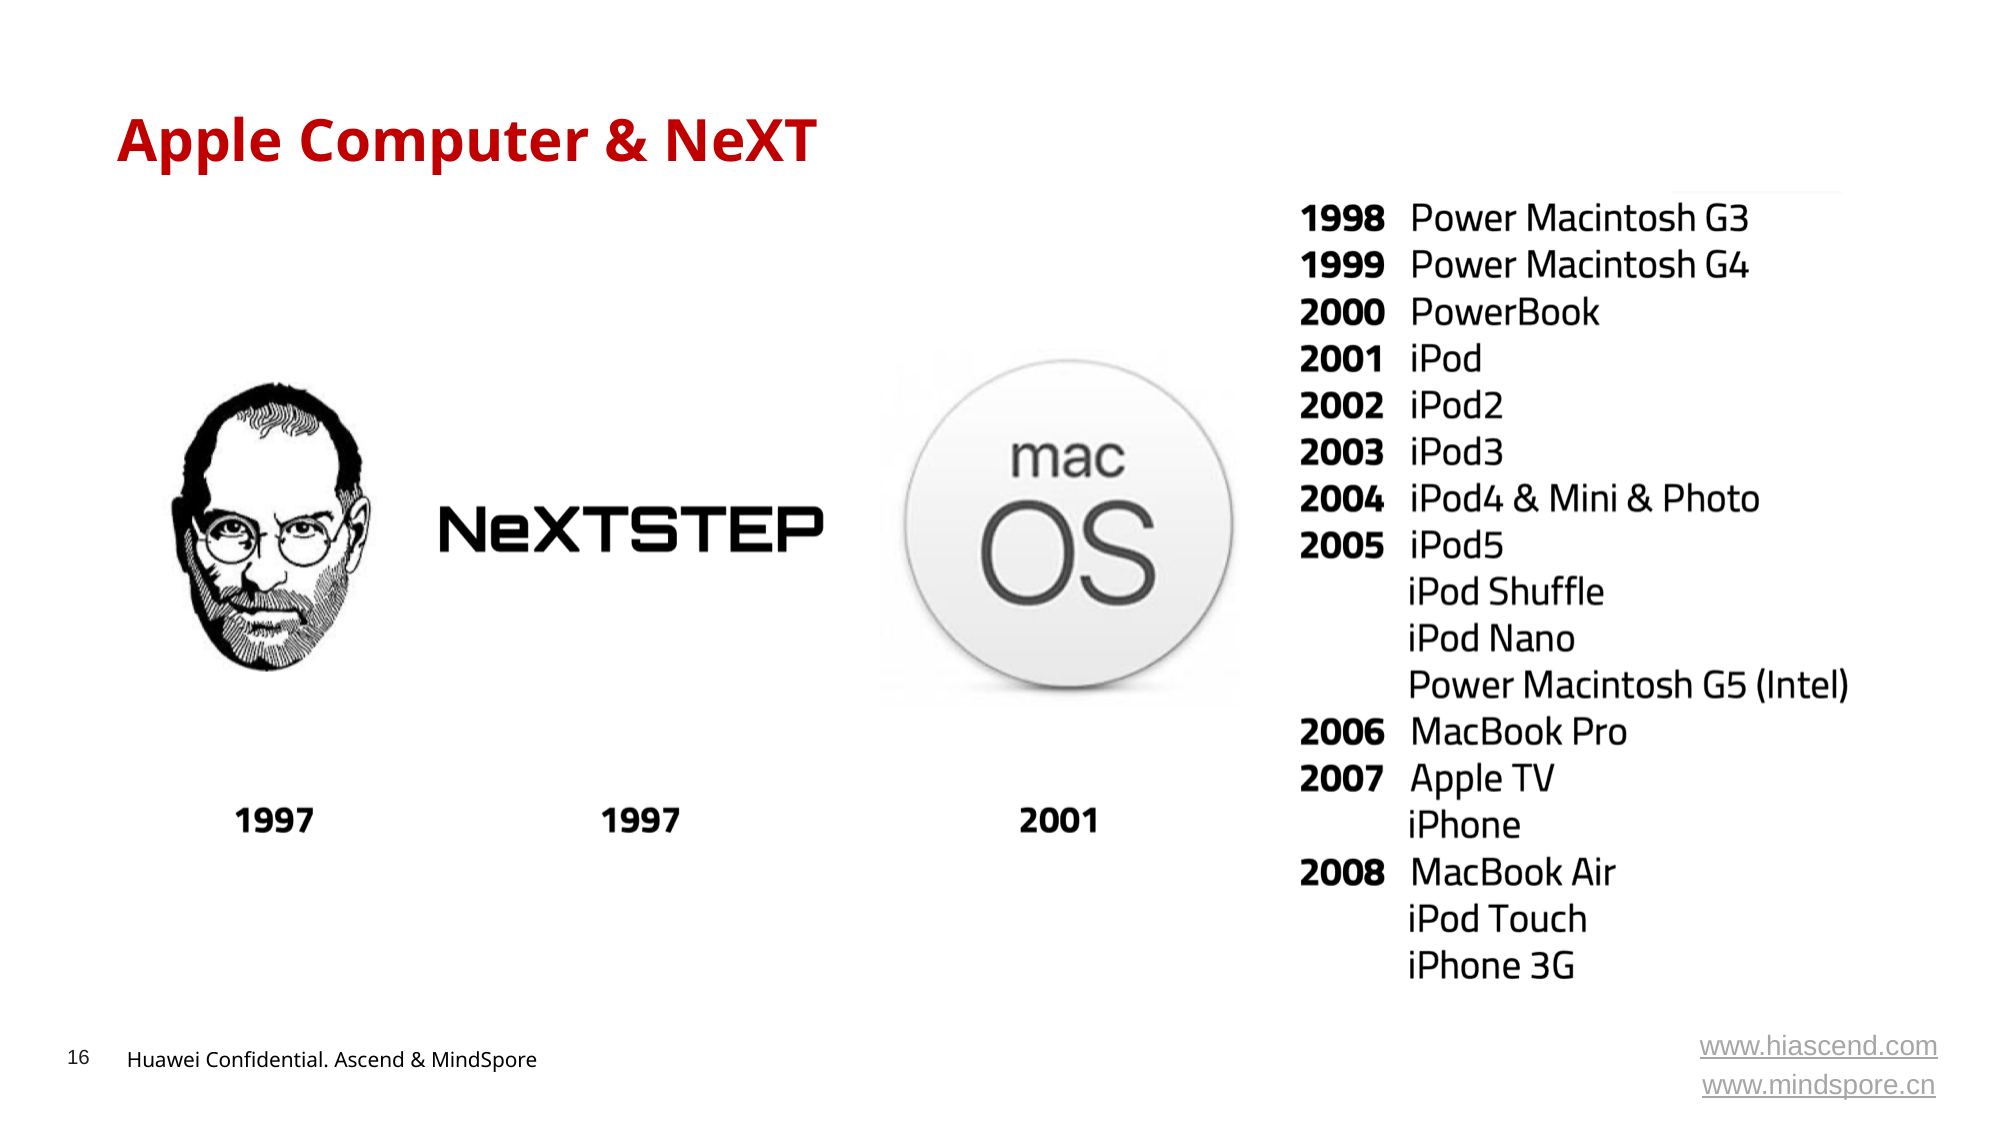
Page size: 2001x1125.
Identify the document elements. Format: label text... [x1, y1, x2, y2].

title Apple Computer & NeXT [102, 90, 1901, 187]
picture [147, 191, 1854, 1014]
